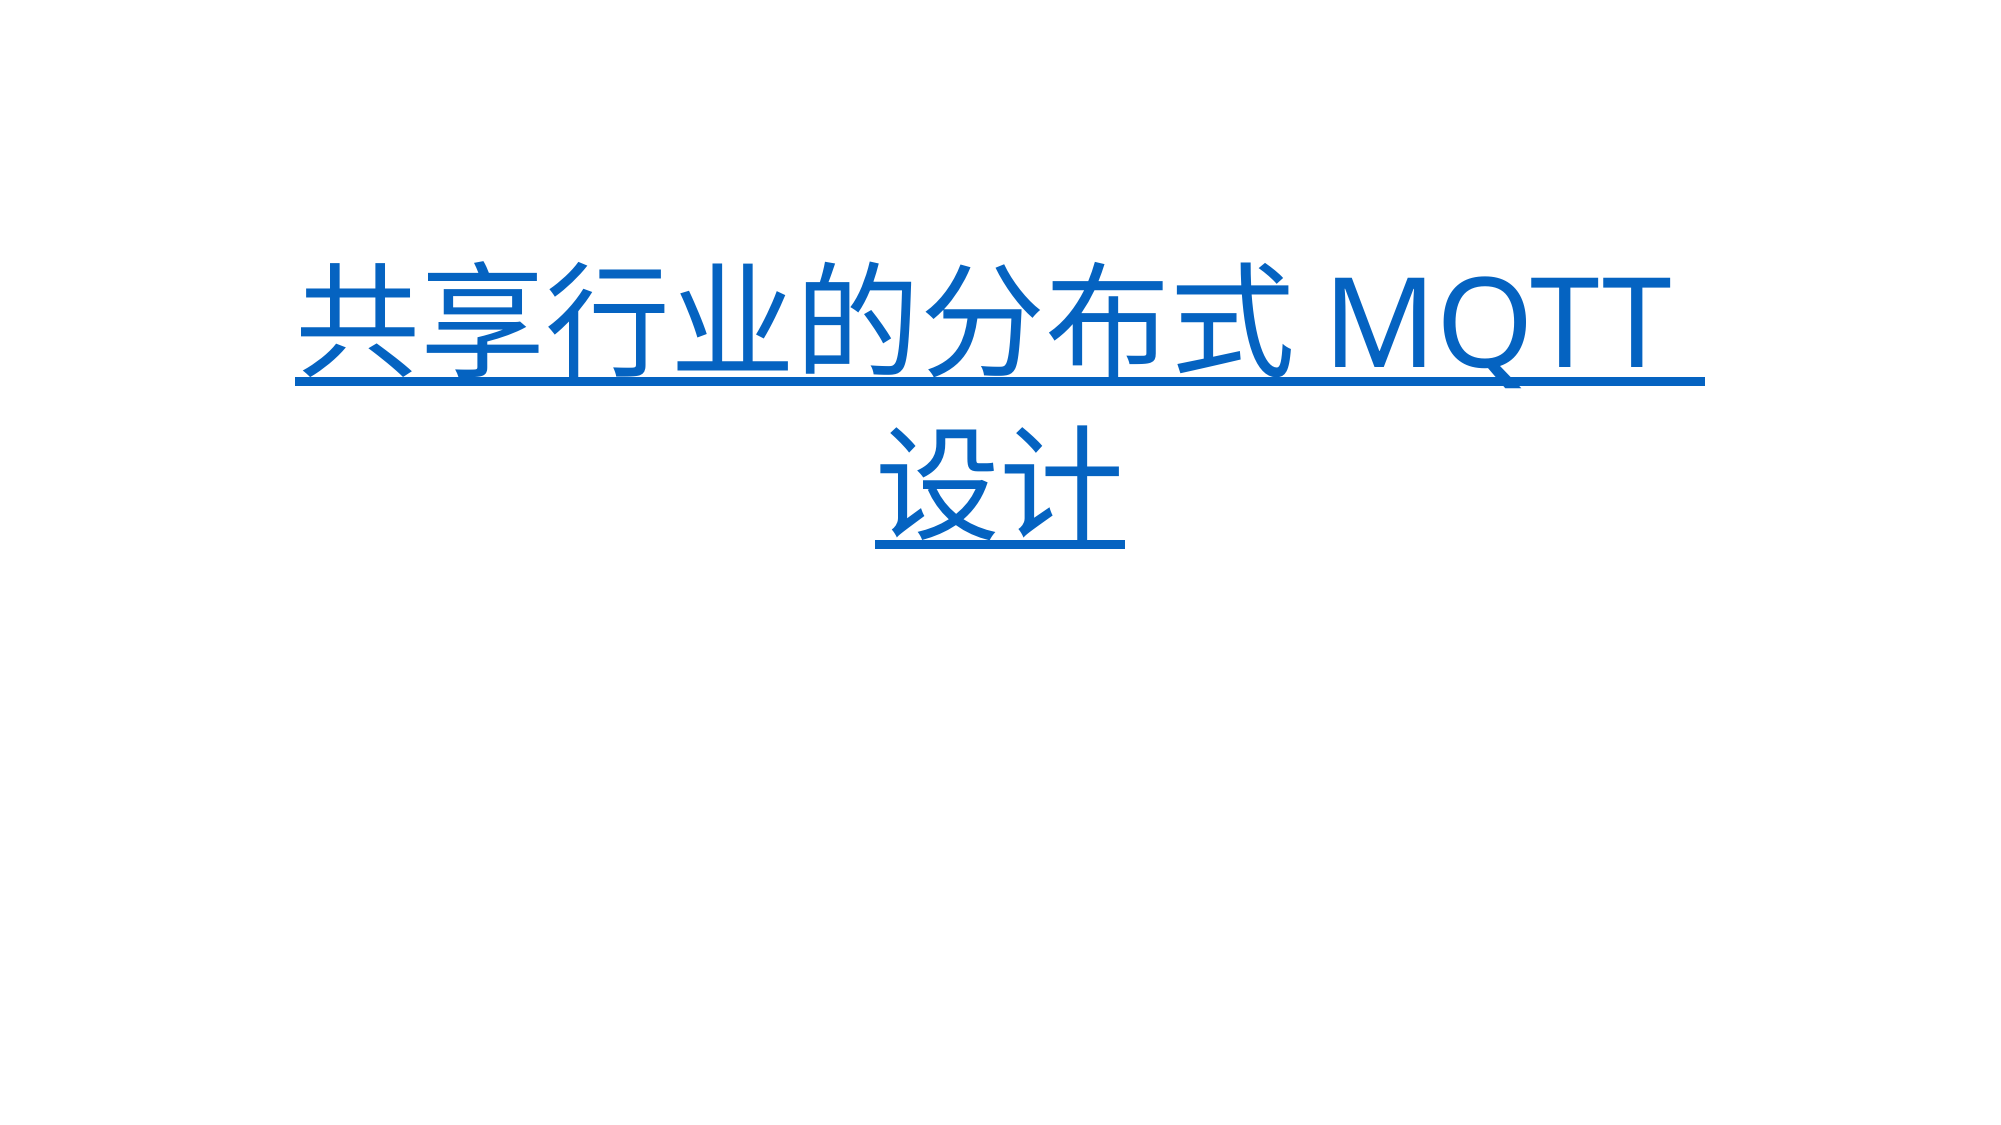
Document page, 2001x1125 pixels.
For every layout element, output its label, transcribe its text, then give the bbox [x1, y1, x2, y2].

title 共享行业的分布式 MQTT 设计 [249, 184, 1750, 576]
